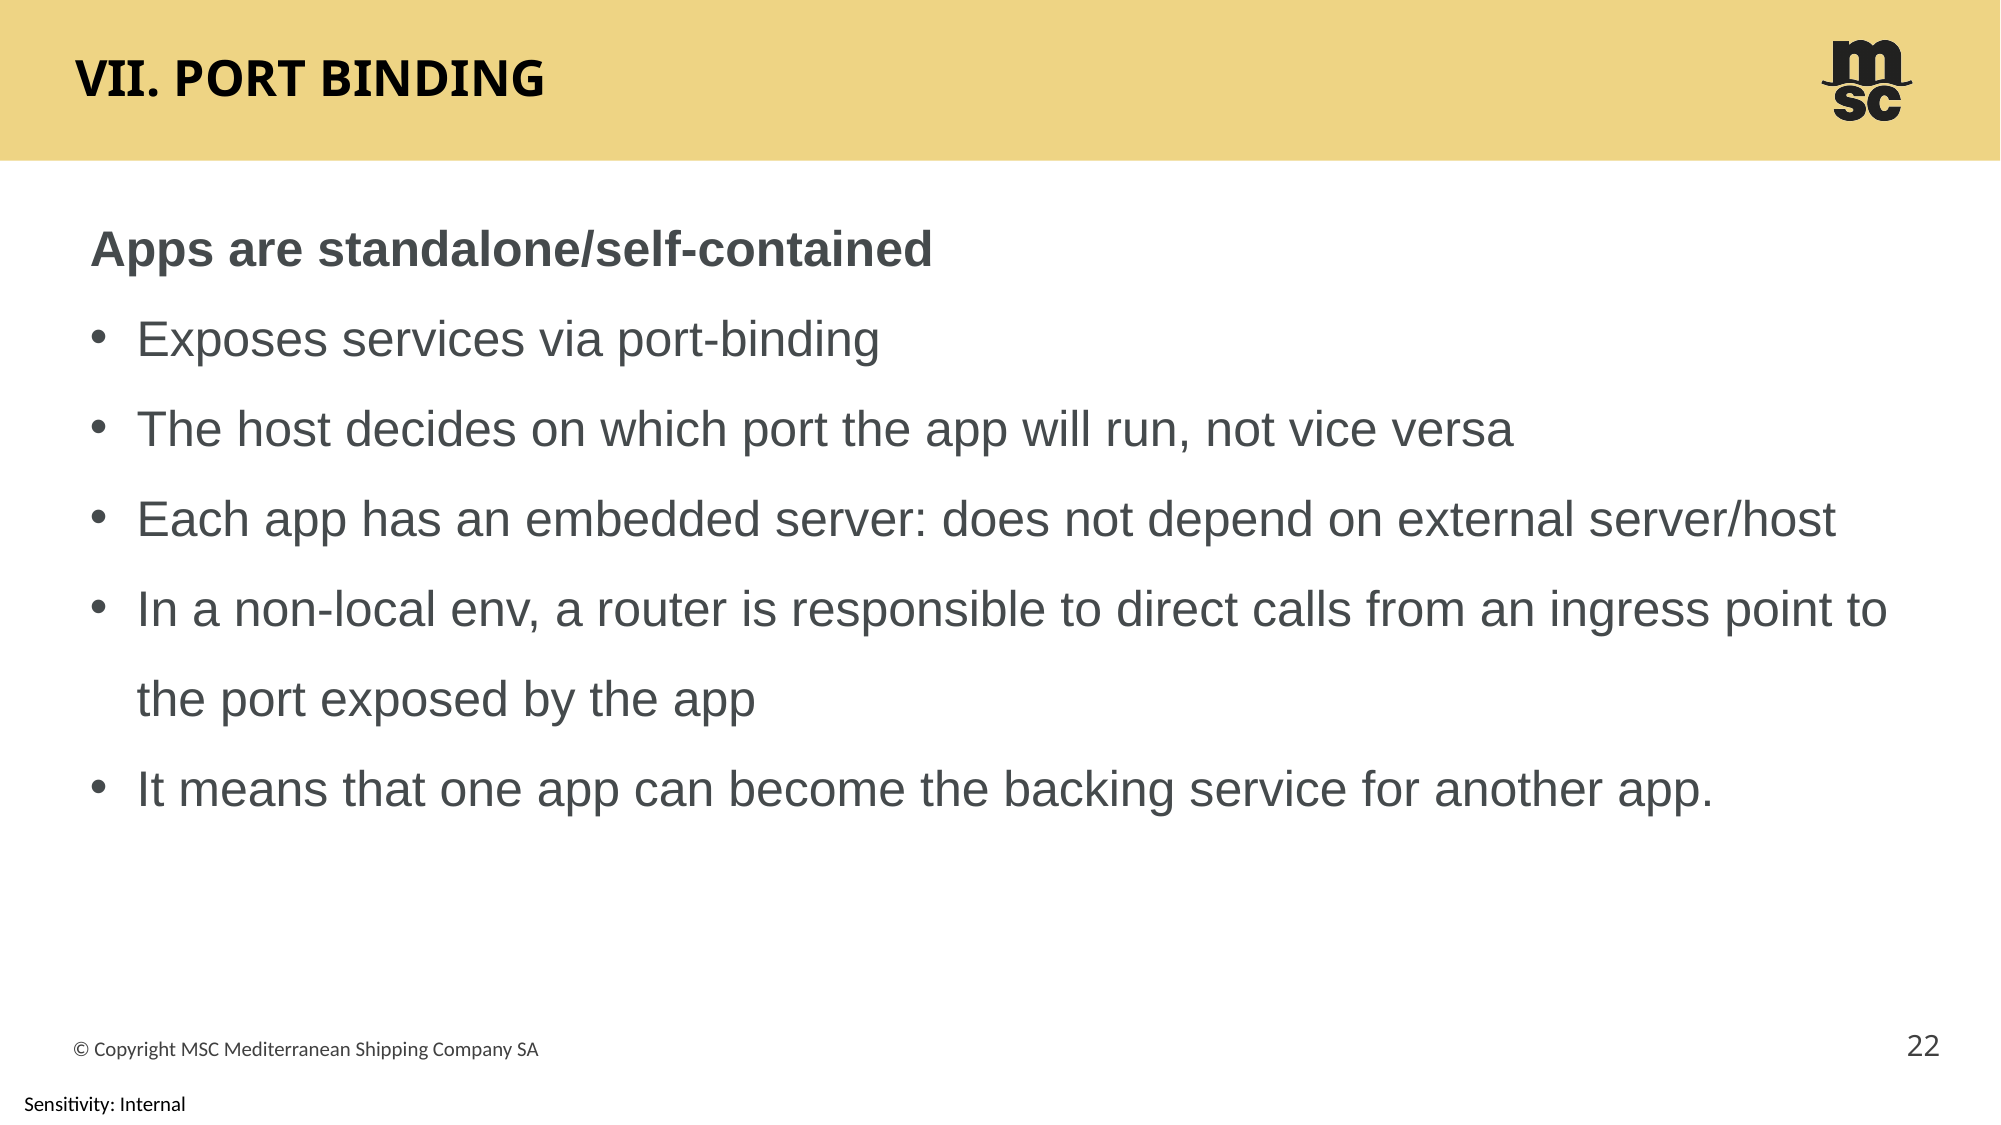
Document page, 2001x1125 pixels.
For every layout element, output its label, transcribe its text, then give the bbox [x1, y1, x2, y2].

picture [1797, 5, 1937, 157]
slide_number 22 [1879, 1019, 1956, 1070]
text_box Apps are standalone/self-contained Exposes services via port-binding The host decides on which port the app will run, not vice versa Each app has an embedded server: does not depend on external server/host In a non-local env, a router is responsible to direct calls from an ingress point to the port exposed by the app It means that one app can become the backing service for another app. [75, 179, 1980, 914]
title VII. Port binding [75, 6, 1474, 155]
footer © Copyright MSC Mediterranean Shipping Company SA [57, 1027, 663, 1079]
